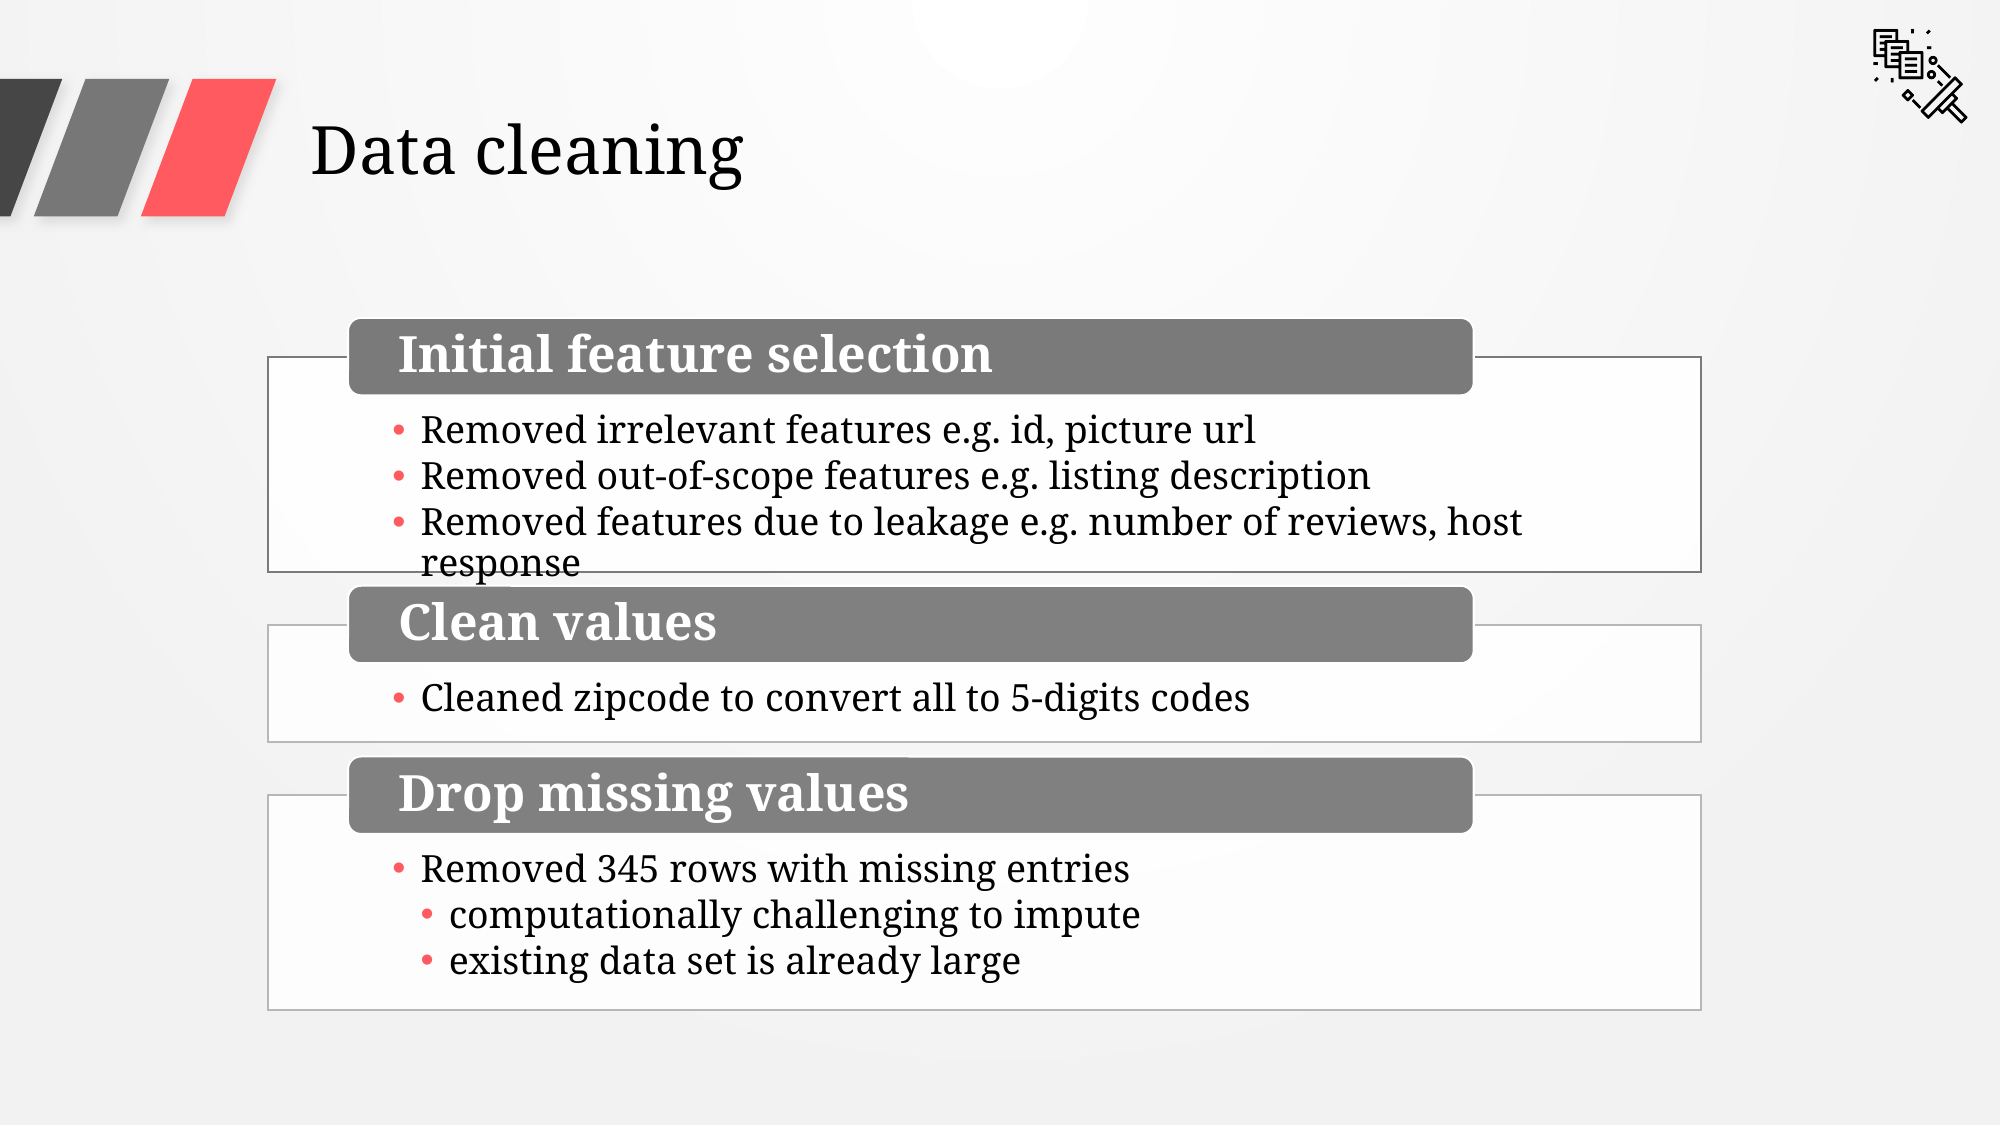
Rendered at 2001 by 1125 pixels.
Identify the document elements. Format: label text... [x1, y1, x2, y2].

text_box [139, 77, 278, 218]
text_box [267, 312, 1876, 1016]
picture [1859, 27, 1975, 131]
text_box [0, 77, 64, 218]
text_box Data cleaning [295, 109, 1730, 202]
text_box [32, 77, 171, 218]
